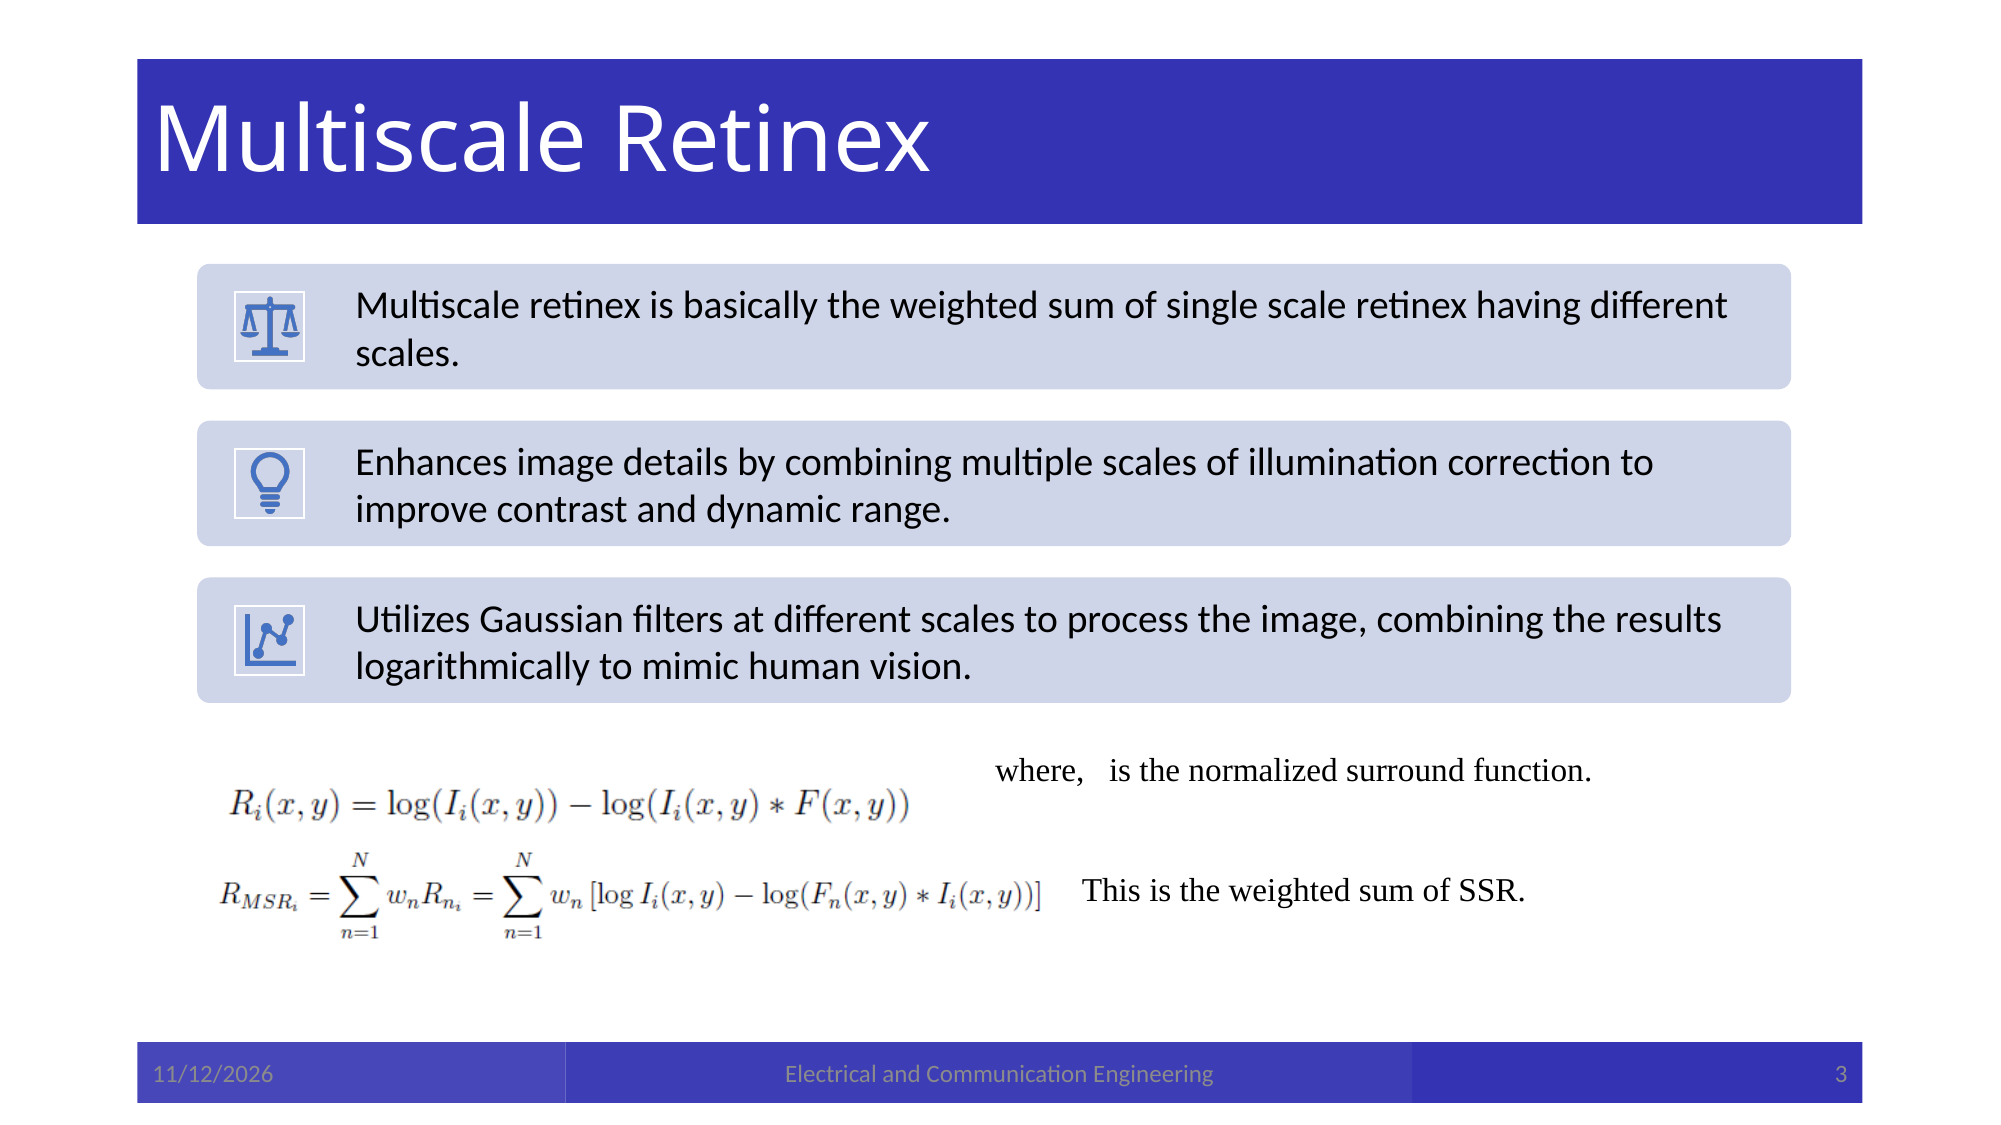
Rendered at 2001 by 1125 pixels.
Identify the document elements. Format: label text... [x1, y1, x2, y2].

slide_number 3 [1412, 1042, 1863, 1103]
title Multiscale Retinex [137, 59, 1863, 224]
footer Electrical and Communication Engineering [565, 1042, 1412, 1103]
picture [206, 841, 1086, 949]
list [197, 746, 981, 842]
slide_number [137, 1042, 565, 1103]
text_box This is the weighted sum of SSR. [1086, 860, 1658, 916]
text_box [197, 263, 1792, 703]
